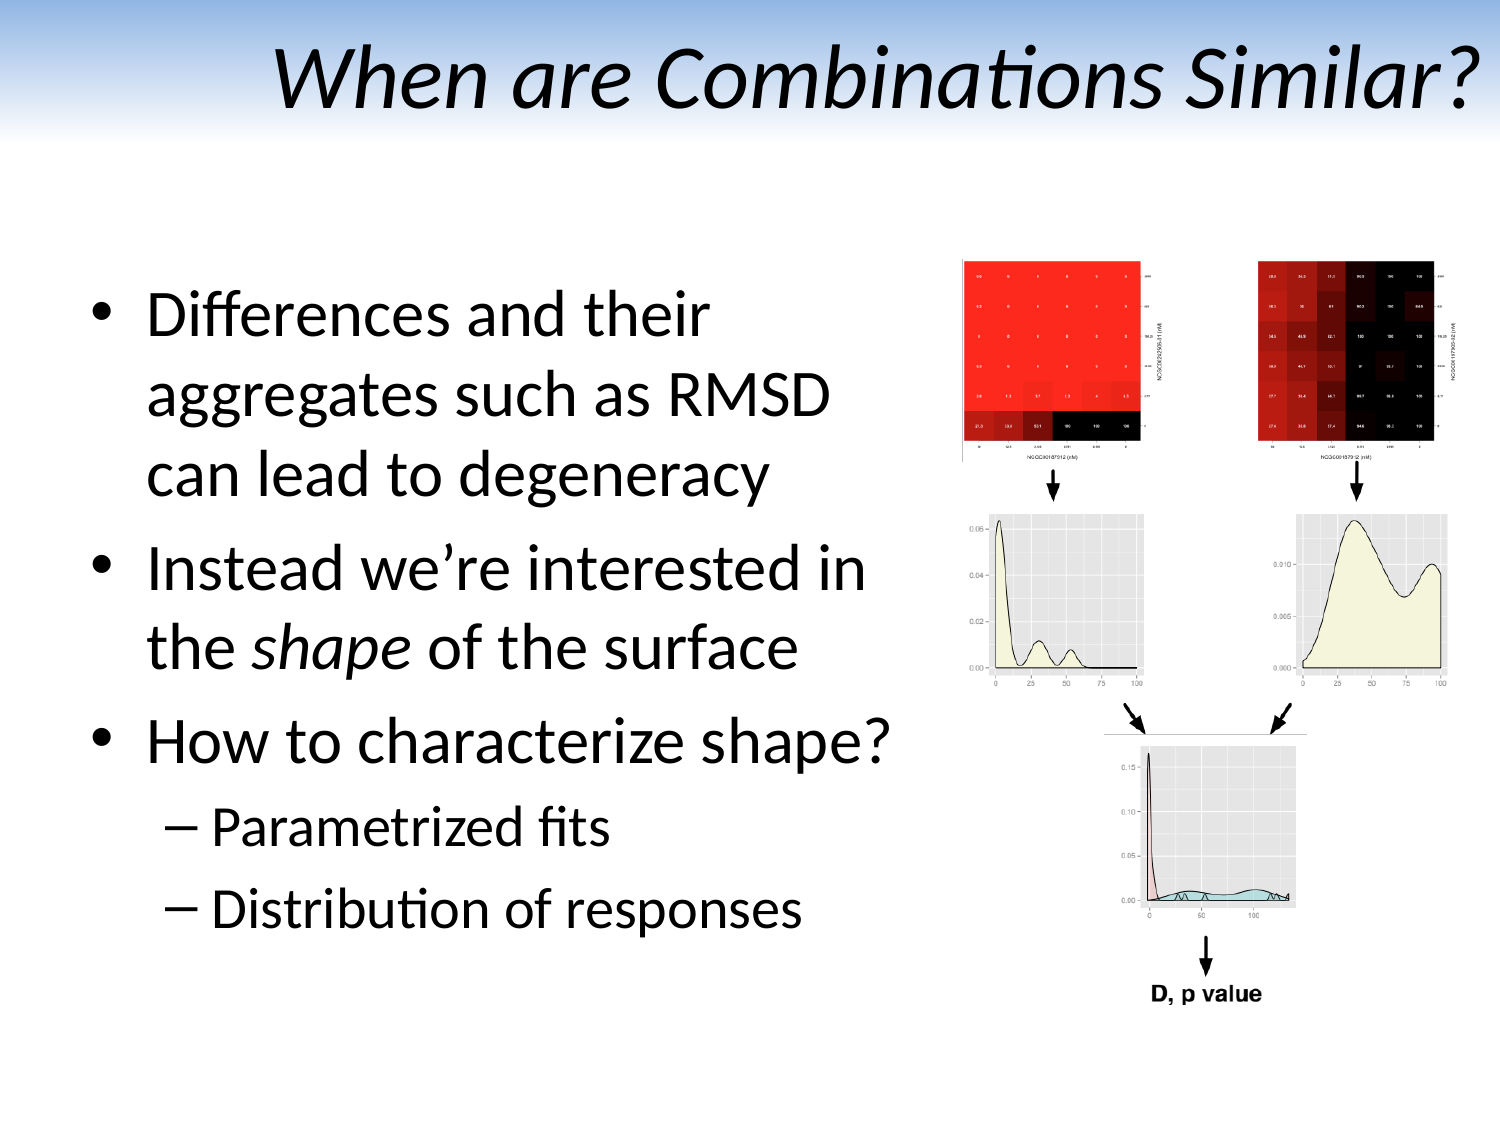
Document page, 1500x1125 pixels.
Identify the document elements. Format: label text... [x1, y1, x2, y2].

list Differences and their aggregates such as RMSD can lead to degeneracy Instead we’re interested in the shape of the surface How to characterize shape? Parametrized fits Distribution of responses [75, 262, 948, 1005]
picture [952, 258, 1457, 1006]
title When are Combinations Similar? [0, 0, 1500, 143]
